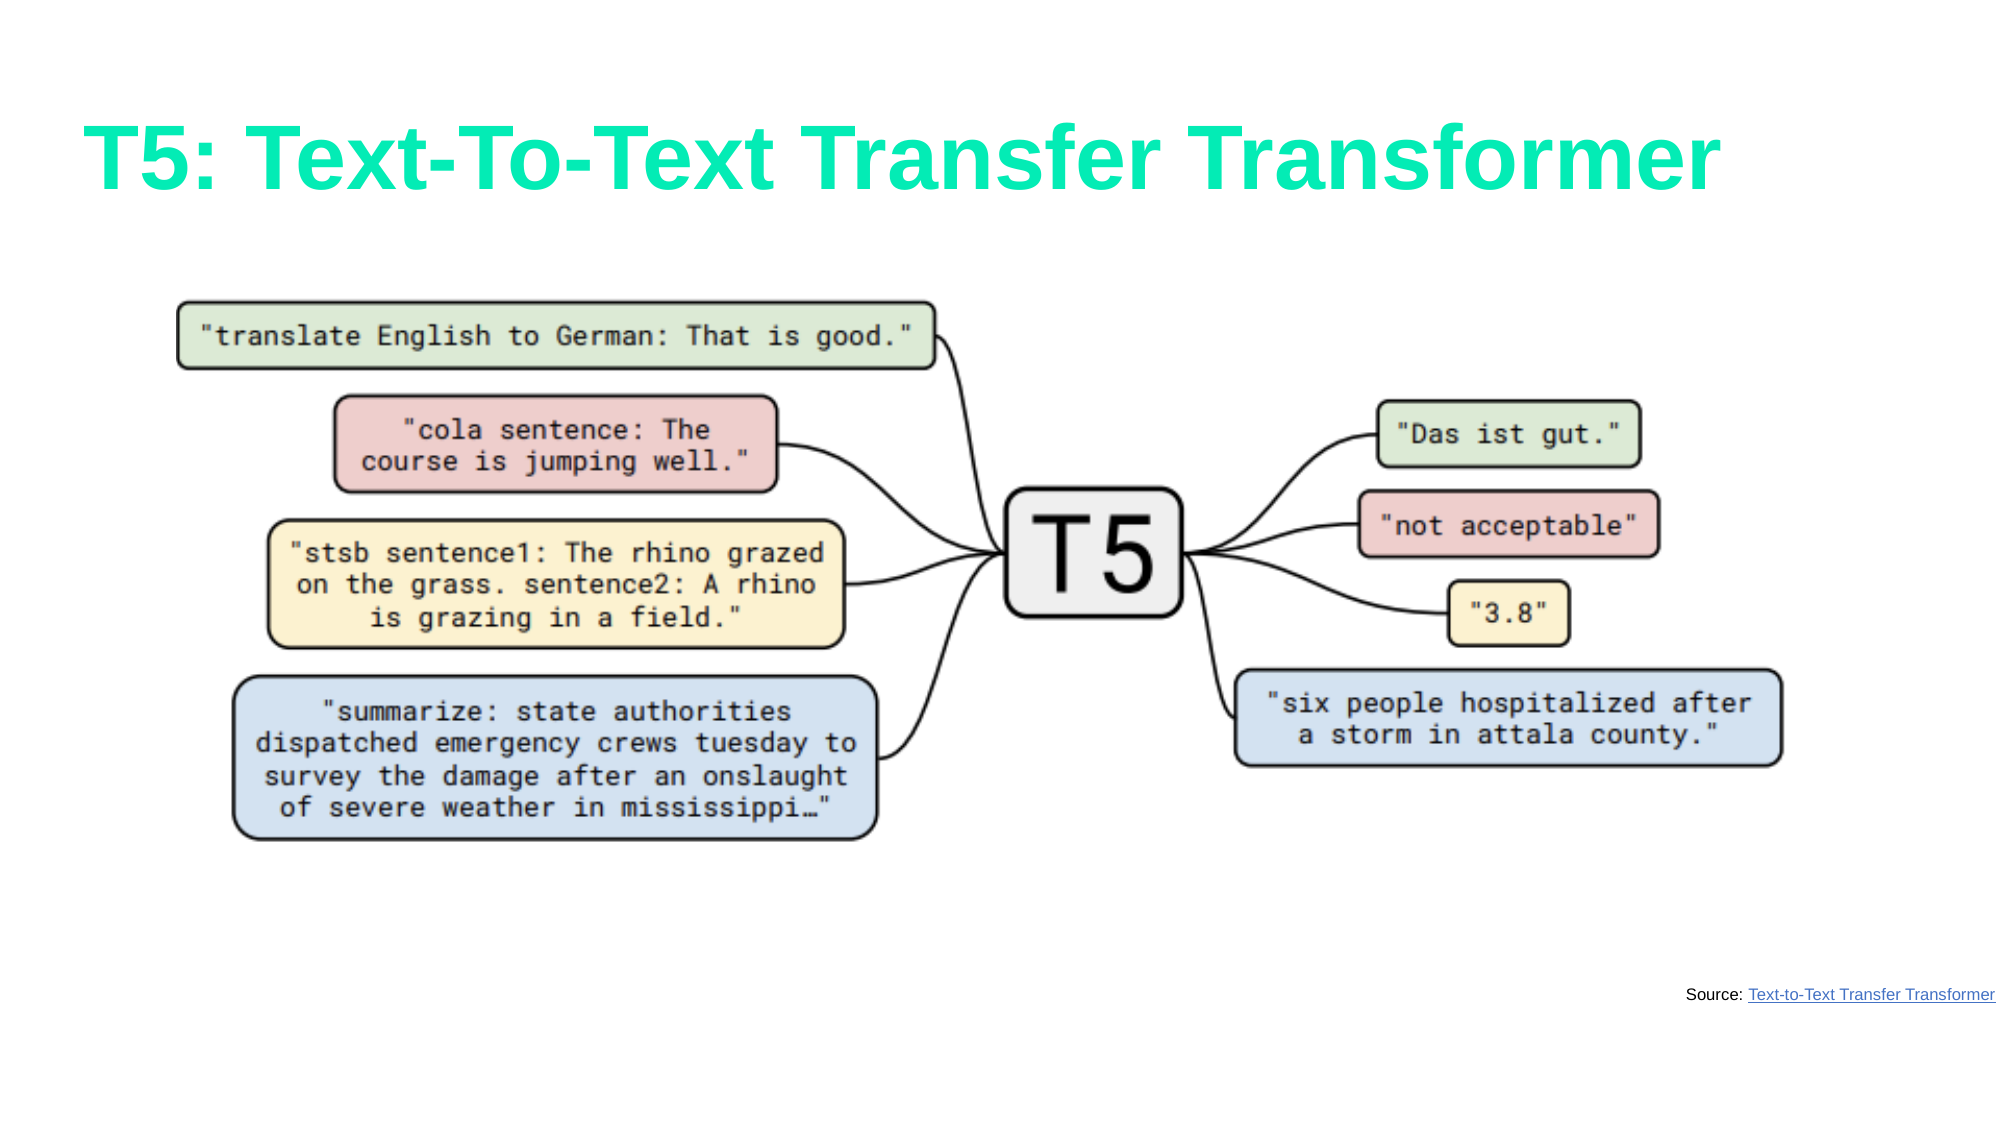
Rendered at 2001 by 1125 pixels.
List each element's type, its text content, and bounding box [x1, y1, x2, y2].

title T5: Text-To-Text Transfer Transformer [68, 97, 1932, 223]
picture [175, 258, 1825, 867]
text_box Source: Text-to-Text Transfer Transformer [0, 974, 2000, 1015]
